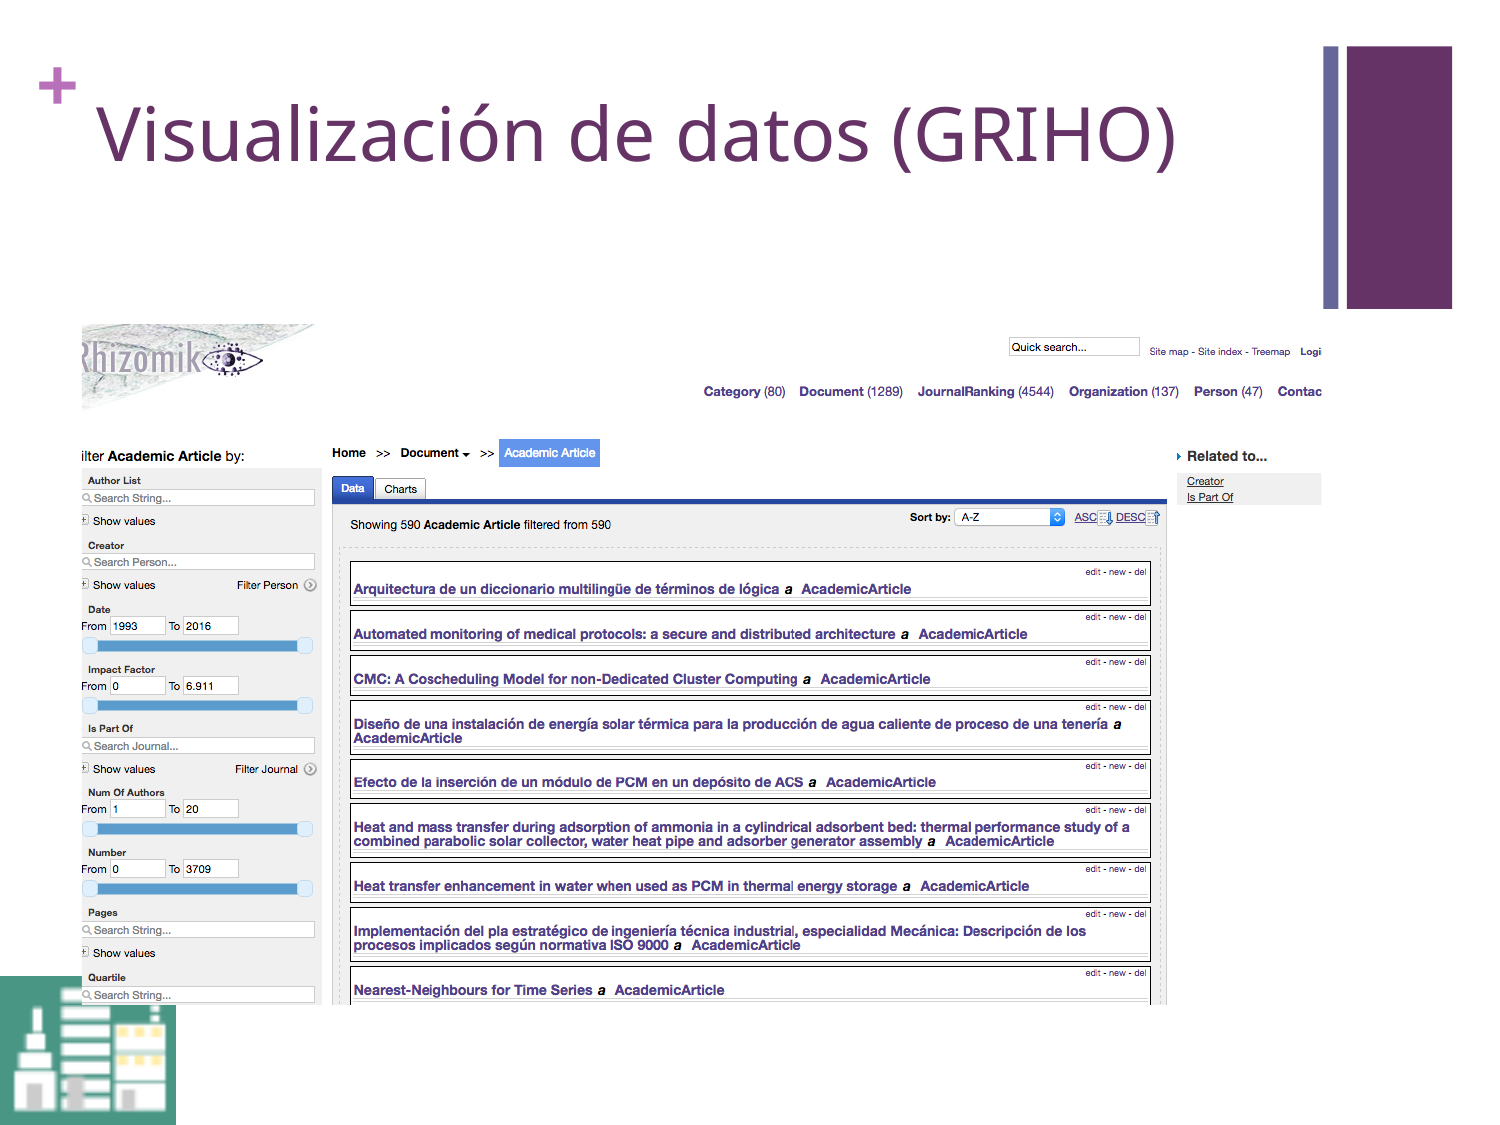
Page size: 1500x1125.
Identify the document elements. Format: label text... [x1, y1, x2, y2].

title Visualización de datos (GRIHO) [81, 79, 1322, 263]
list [81, 324, 1322, 1006]
picture [0, 976, 176, 1125]
